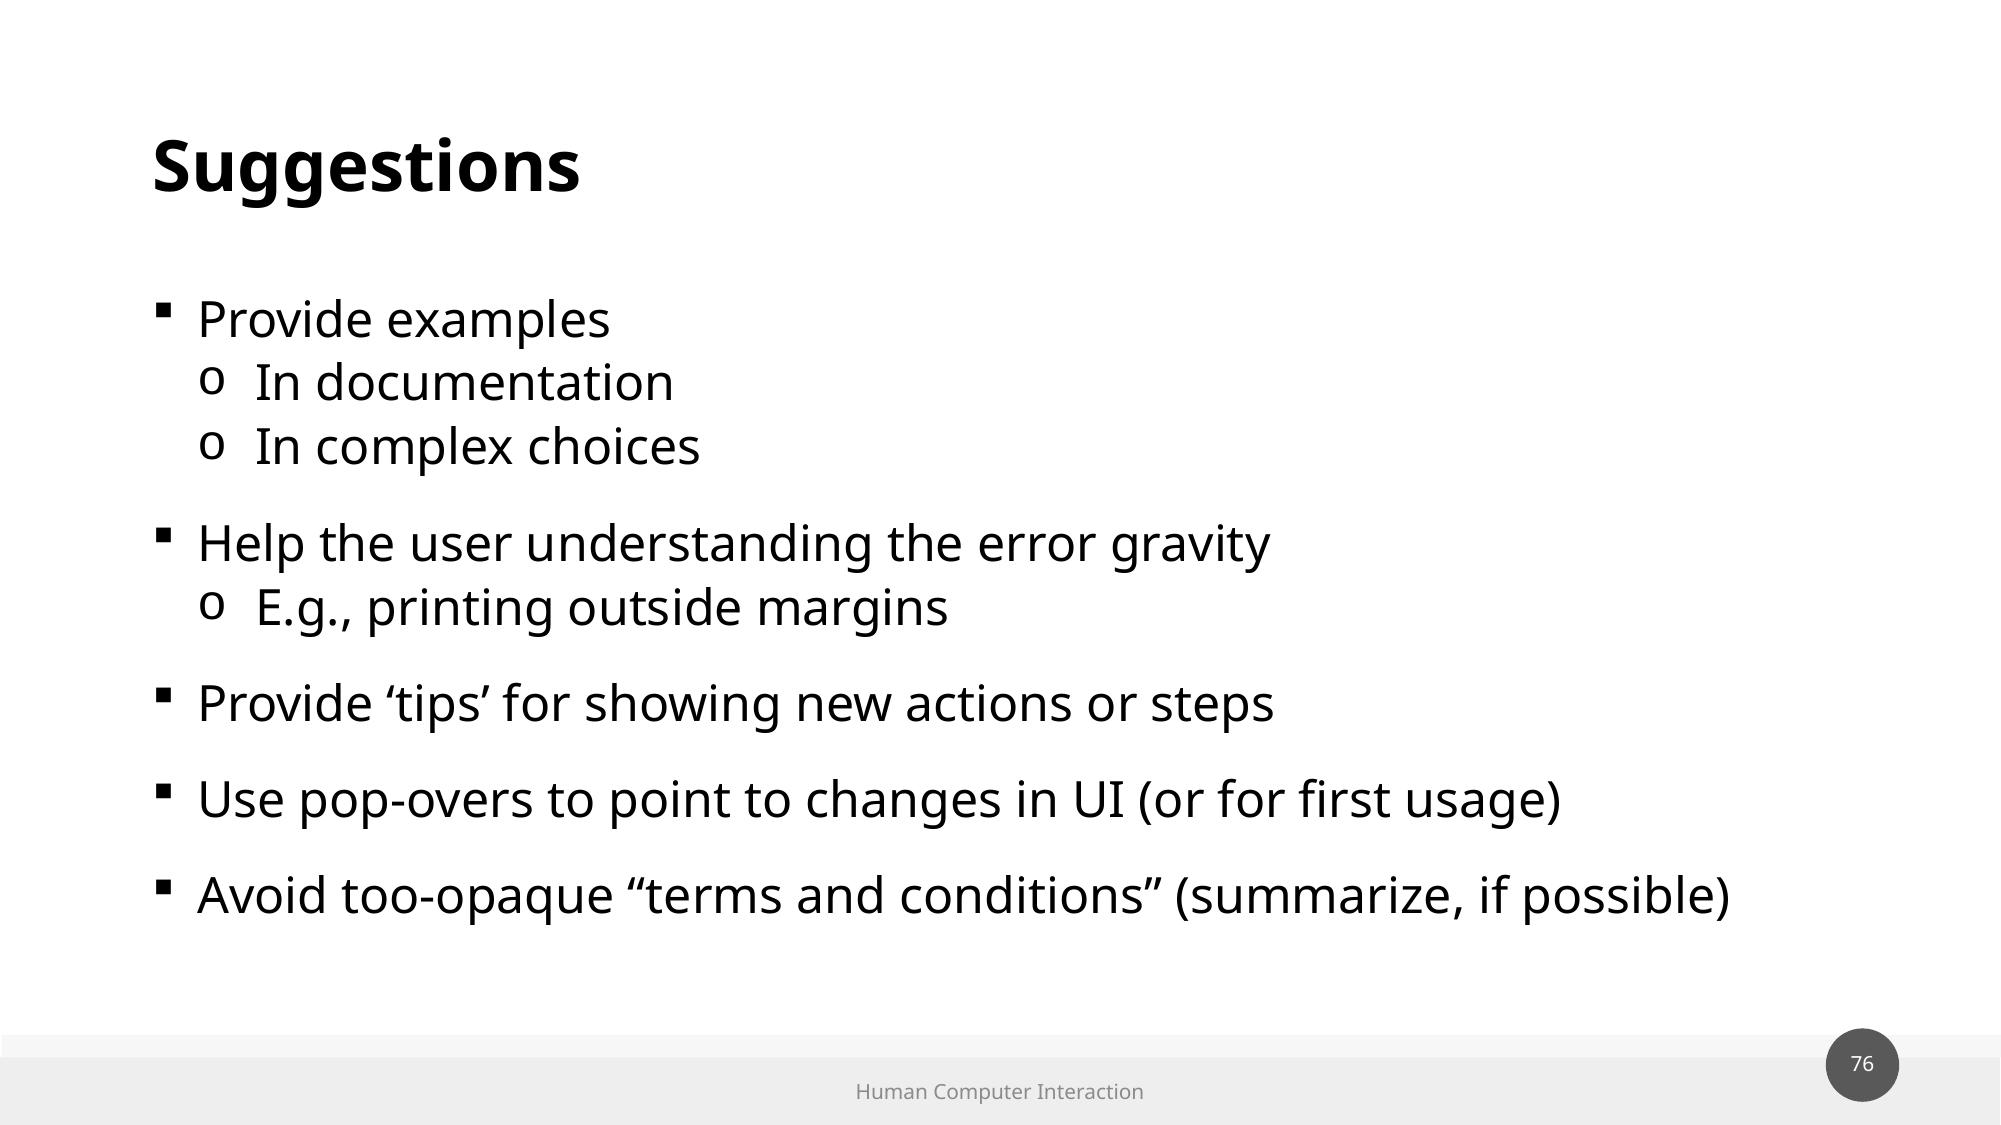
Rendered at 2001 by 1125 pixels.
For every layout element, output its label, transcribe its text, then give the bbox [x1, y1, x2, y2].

title Suggestions [137, 59, 1863, 278]
list Provide examples In documentation In complex choices Help the user understanding the error gravity E.g., printing outside margins Provide ‘tips’ for showing new actions or steps Use pop-overs to point to changes in UI (or for first usage) Avoid too-opaque “terms and conditions” (summarize, if possible) [137, 278, 1863, 1014]
footer Human Computer Interaction [662, 1062, 1338, 1123]
